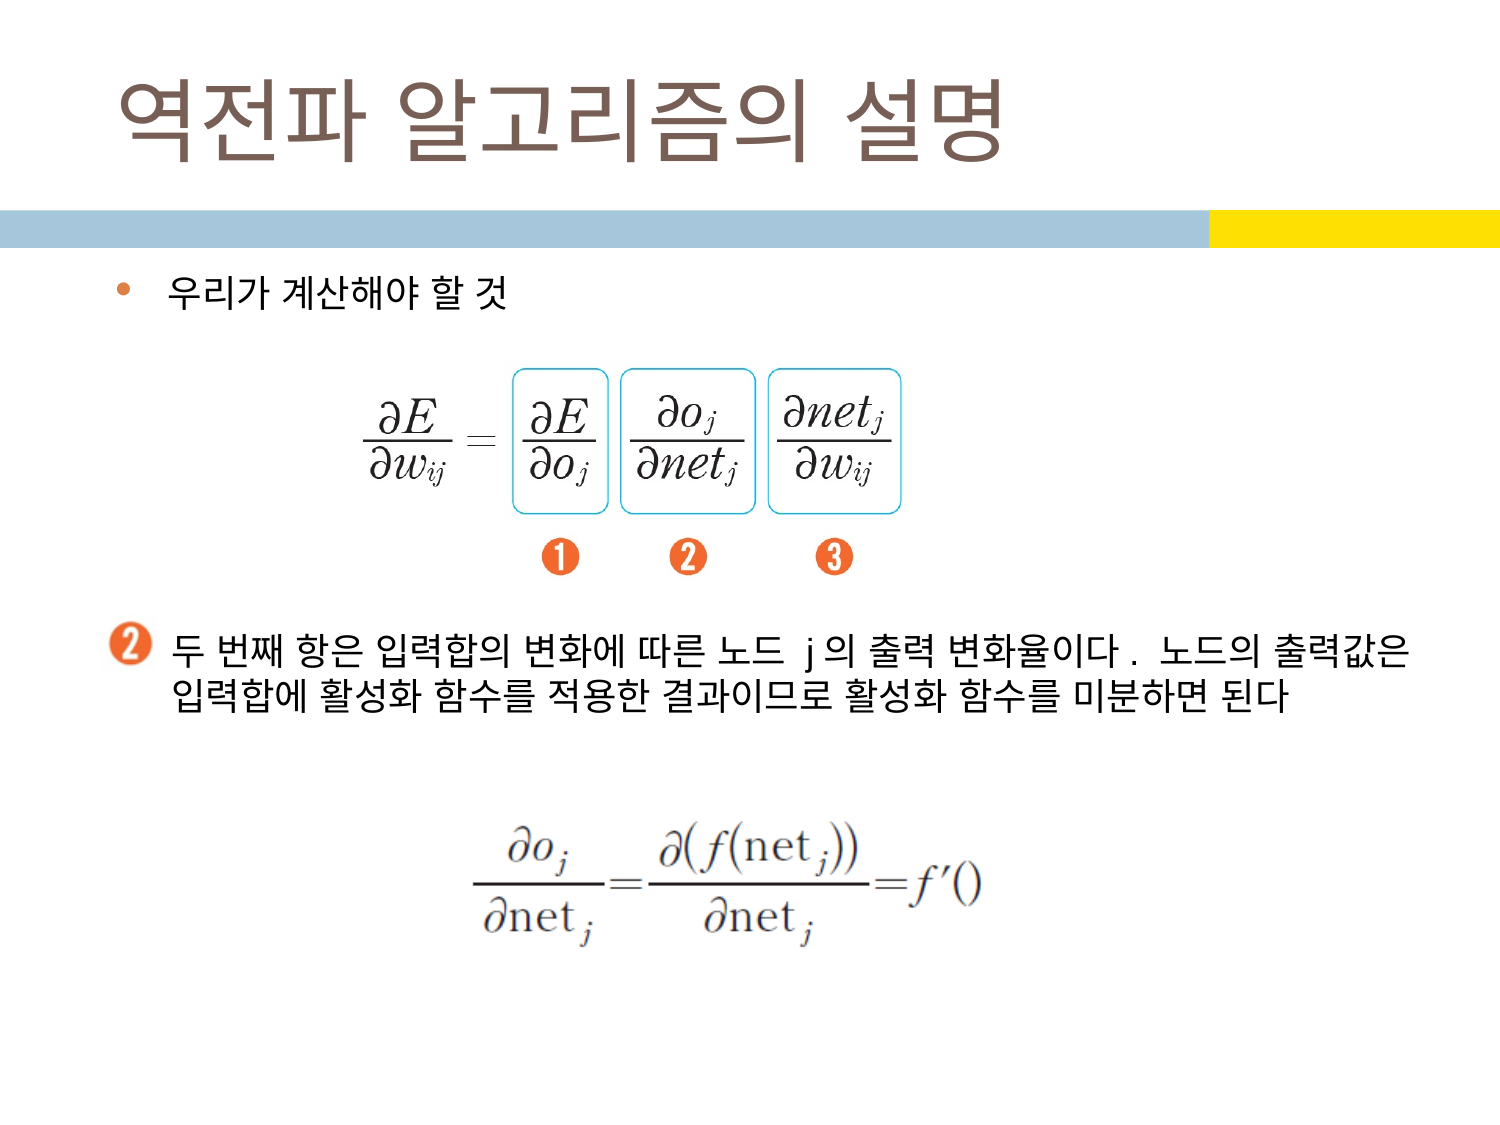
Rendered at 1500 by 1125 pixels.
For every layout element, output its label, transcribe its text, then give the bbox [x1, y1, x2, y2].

list 우리가 계산해야 할 것 두 번째 항은 입력합의 변화에 따른 노드 j의 출력 변화율이다. 노드의 출력값은 입력합에 활성화 함수를 적용한 결과이므로 활성화 함수를 미분하면 된다 [100, 262, 1438, 1000]
picture [94, 609, 171, 679]
picture [359, 361, 904, 580]
picture [442, 798, 1020, 978]
title 역전파 알고리즘의 설명 [100, 37, 1438, 200]
